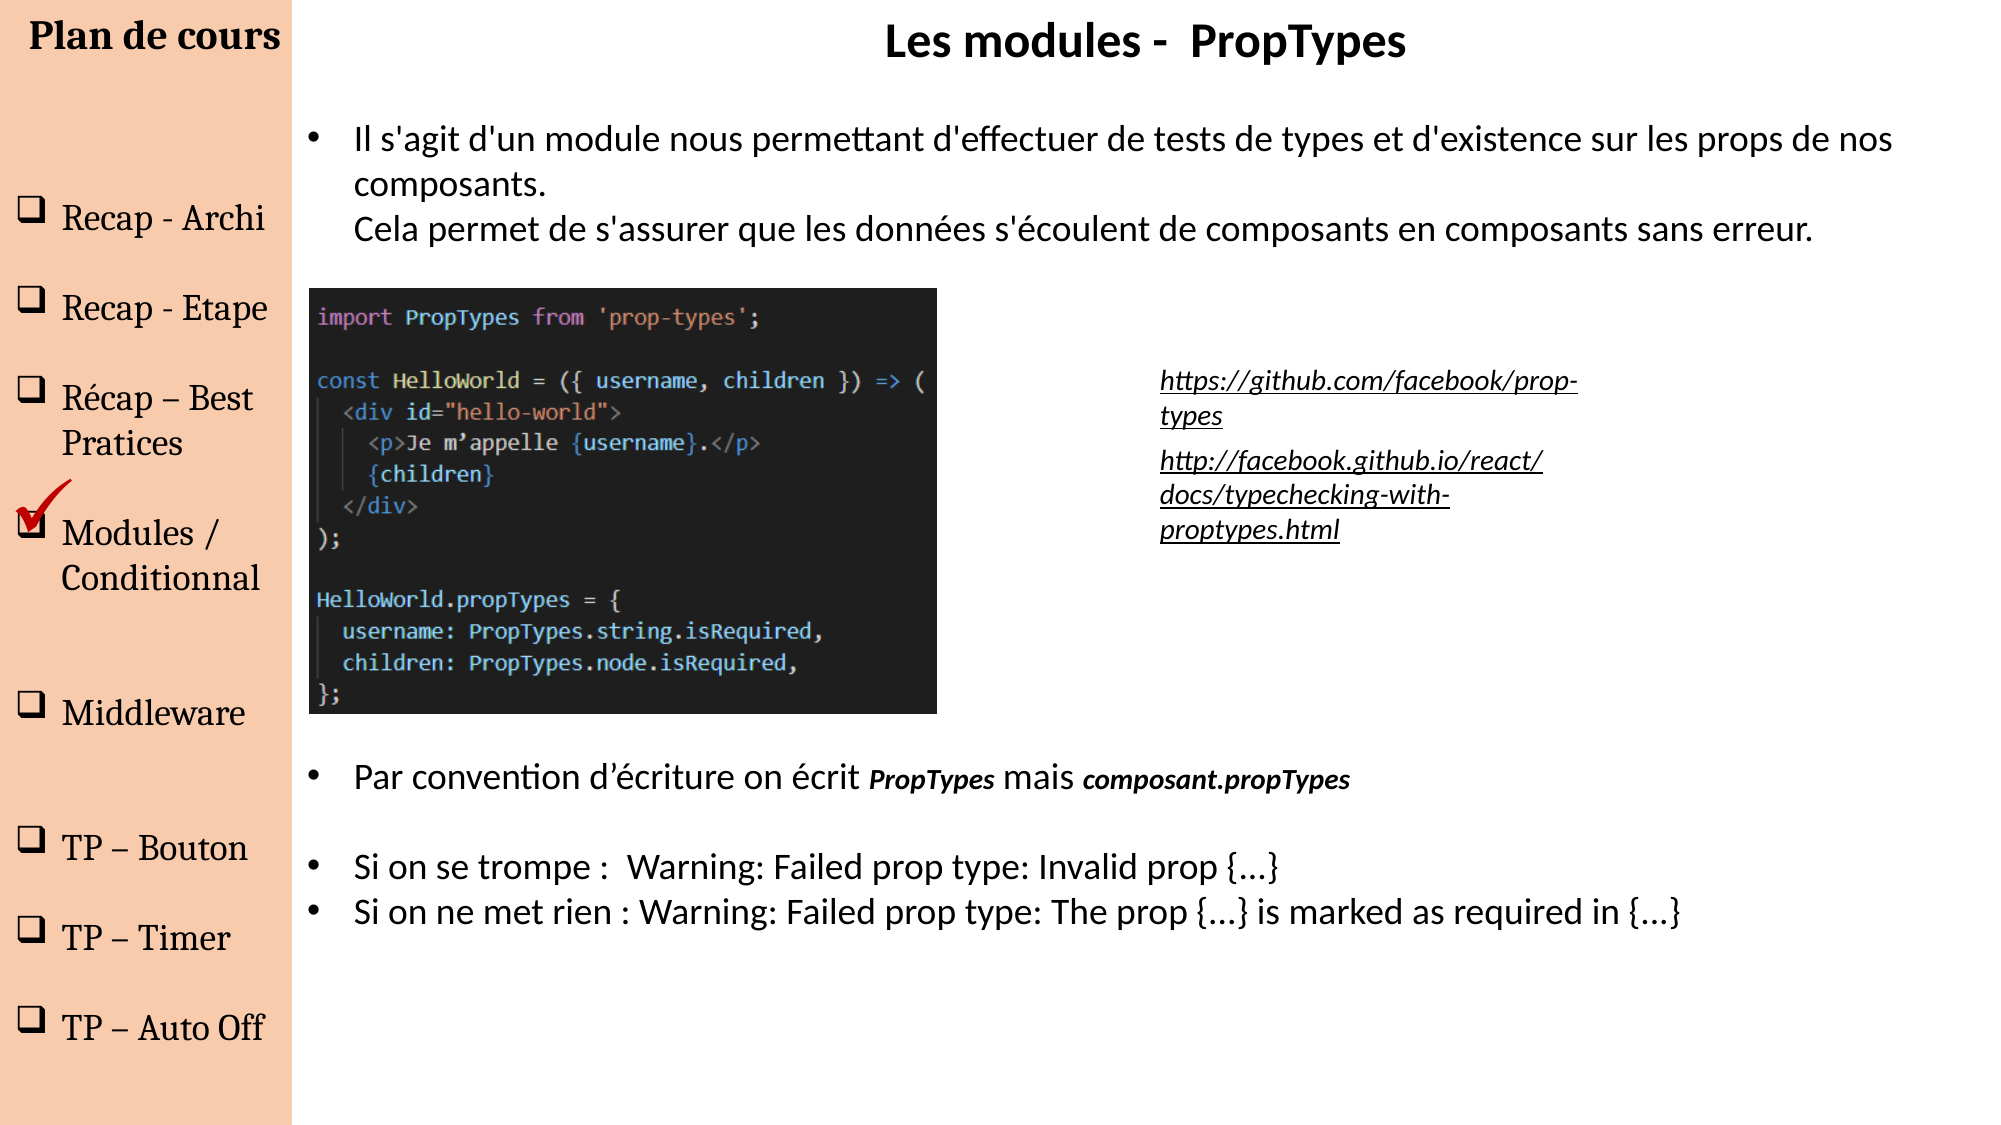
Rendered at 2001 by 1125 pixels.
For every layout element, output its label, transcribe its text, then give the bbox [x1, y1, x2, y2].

text_box Par convention d’écriture on écrit PropTypes mais composant.propTypes Si on se trompe : Warning: Failed prop type: Invalid prop {...} Si on ne met rien : Warning: Failed prop type: The prop {...} is marked as required in {...} [292, 744, 1960, 940]
text_box Les modules - PropTypes [292, 0, 2000, 75]
picture [309, 288, 937, 714]
text_box [0, 466, 204, 582]
text_box http://facebook.github.io/react/docs/typechecking-with-proptypes.html [1145, 439, 1601, 554]
text_box Il s'agit d'un module nous permettant d'effectuer de tests de types et d'existence sur les props de nos composants. Cela permet de s'assurer que les données s'écoulent de composants en composants sans erreur. [292, 106, 1960, 257]
text_box https://github.com/facebook/prop-types [1145, 354, 1628, 439]
